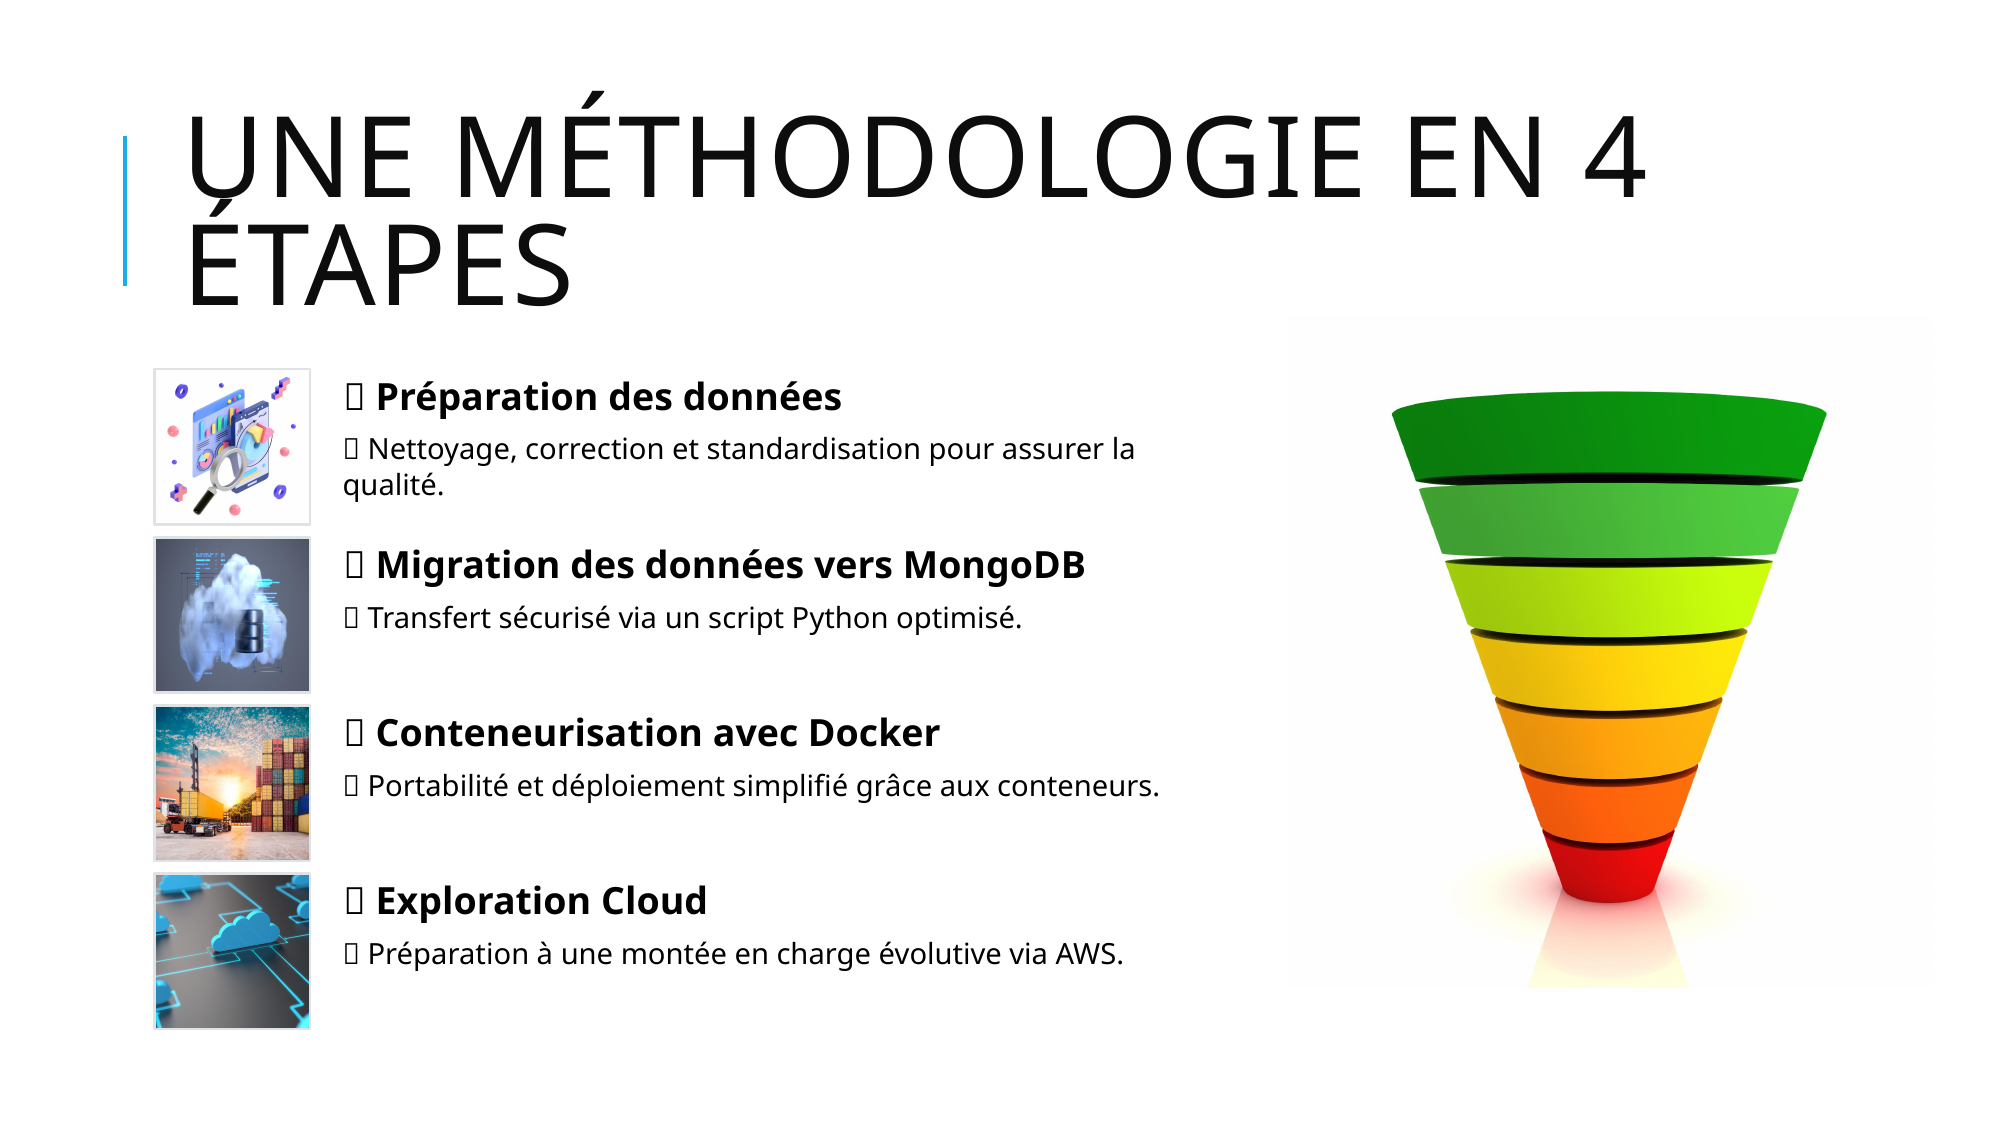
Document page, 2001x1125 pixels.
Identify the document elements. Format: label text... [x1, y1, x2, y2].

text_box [339, 368, 1246, 423]
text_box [339, 704, 1246, 760]
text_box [339, 595, 1246, 693]
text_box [339, 763, 1246, 862]
text_box [153, 368, 311, 526]
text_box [339, 931, 1246, 1030]
text_box [153, 536, 311, 694]
text_box [153, 872, 311, 1030]
text_box [153, 704, 311, 862]
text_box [339, 873, 1246, 928]
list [1287, 315, 1935, 988]
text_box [339, 536, 1246, 591]
title Une méthodologie en 4 étapes [168, 96, 1763, 342]
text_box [339, 427, 1246, 525]
